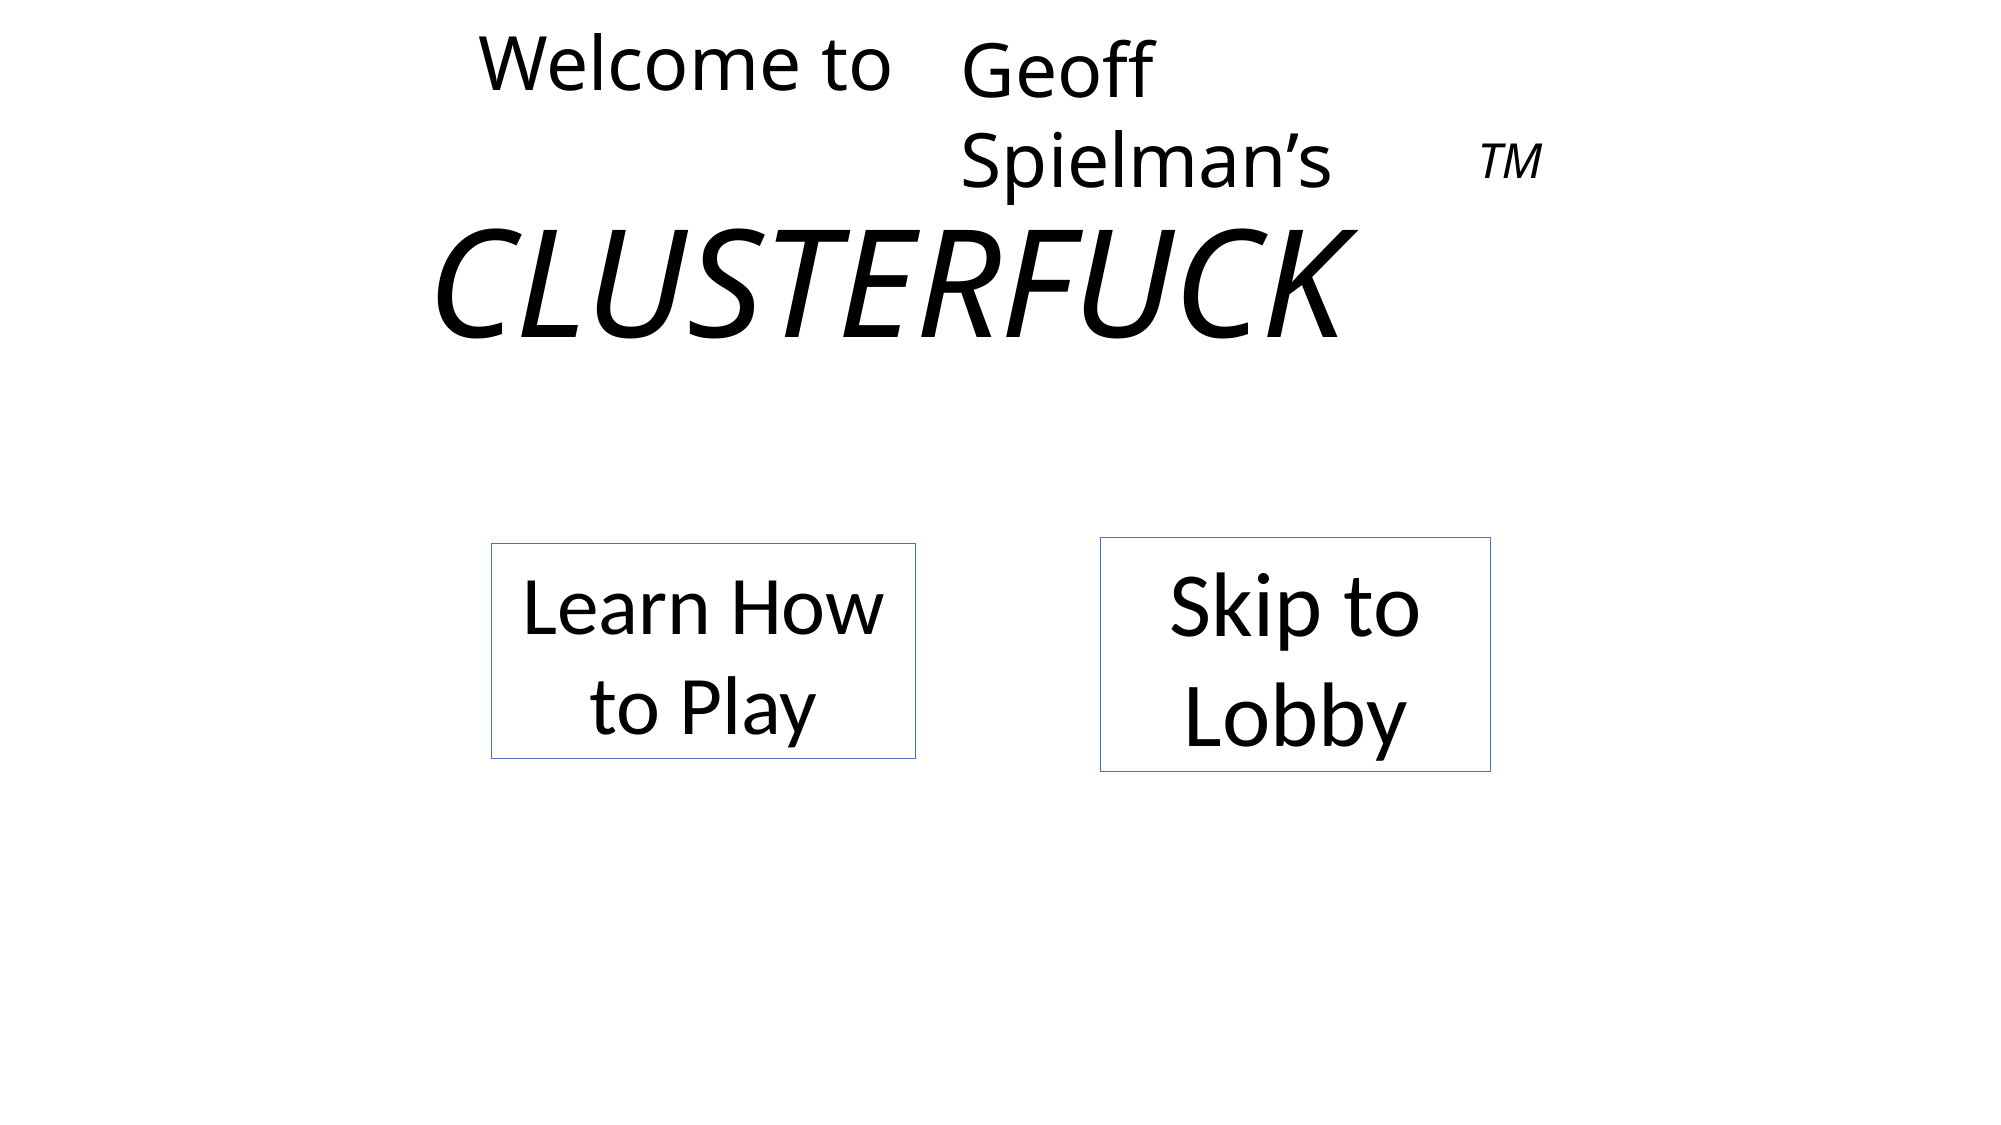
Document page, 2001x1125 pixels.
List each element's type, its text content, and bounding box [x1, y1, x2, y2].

text_box TM CLUSTERFUCK [412, 0, 1729, 376]
text_box Learn How to Play [491, 543, 916, 759]
text_box Skip to Lobby [1100, 537, 1491, 772]
